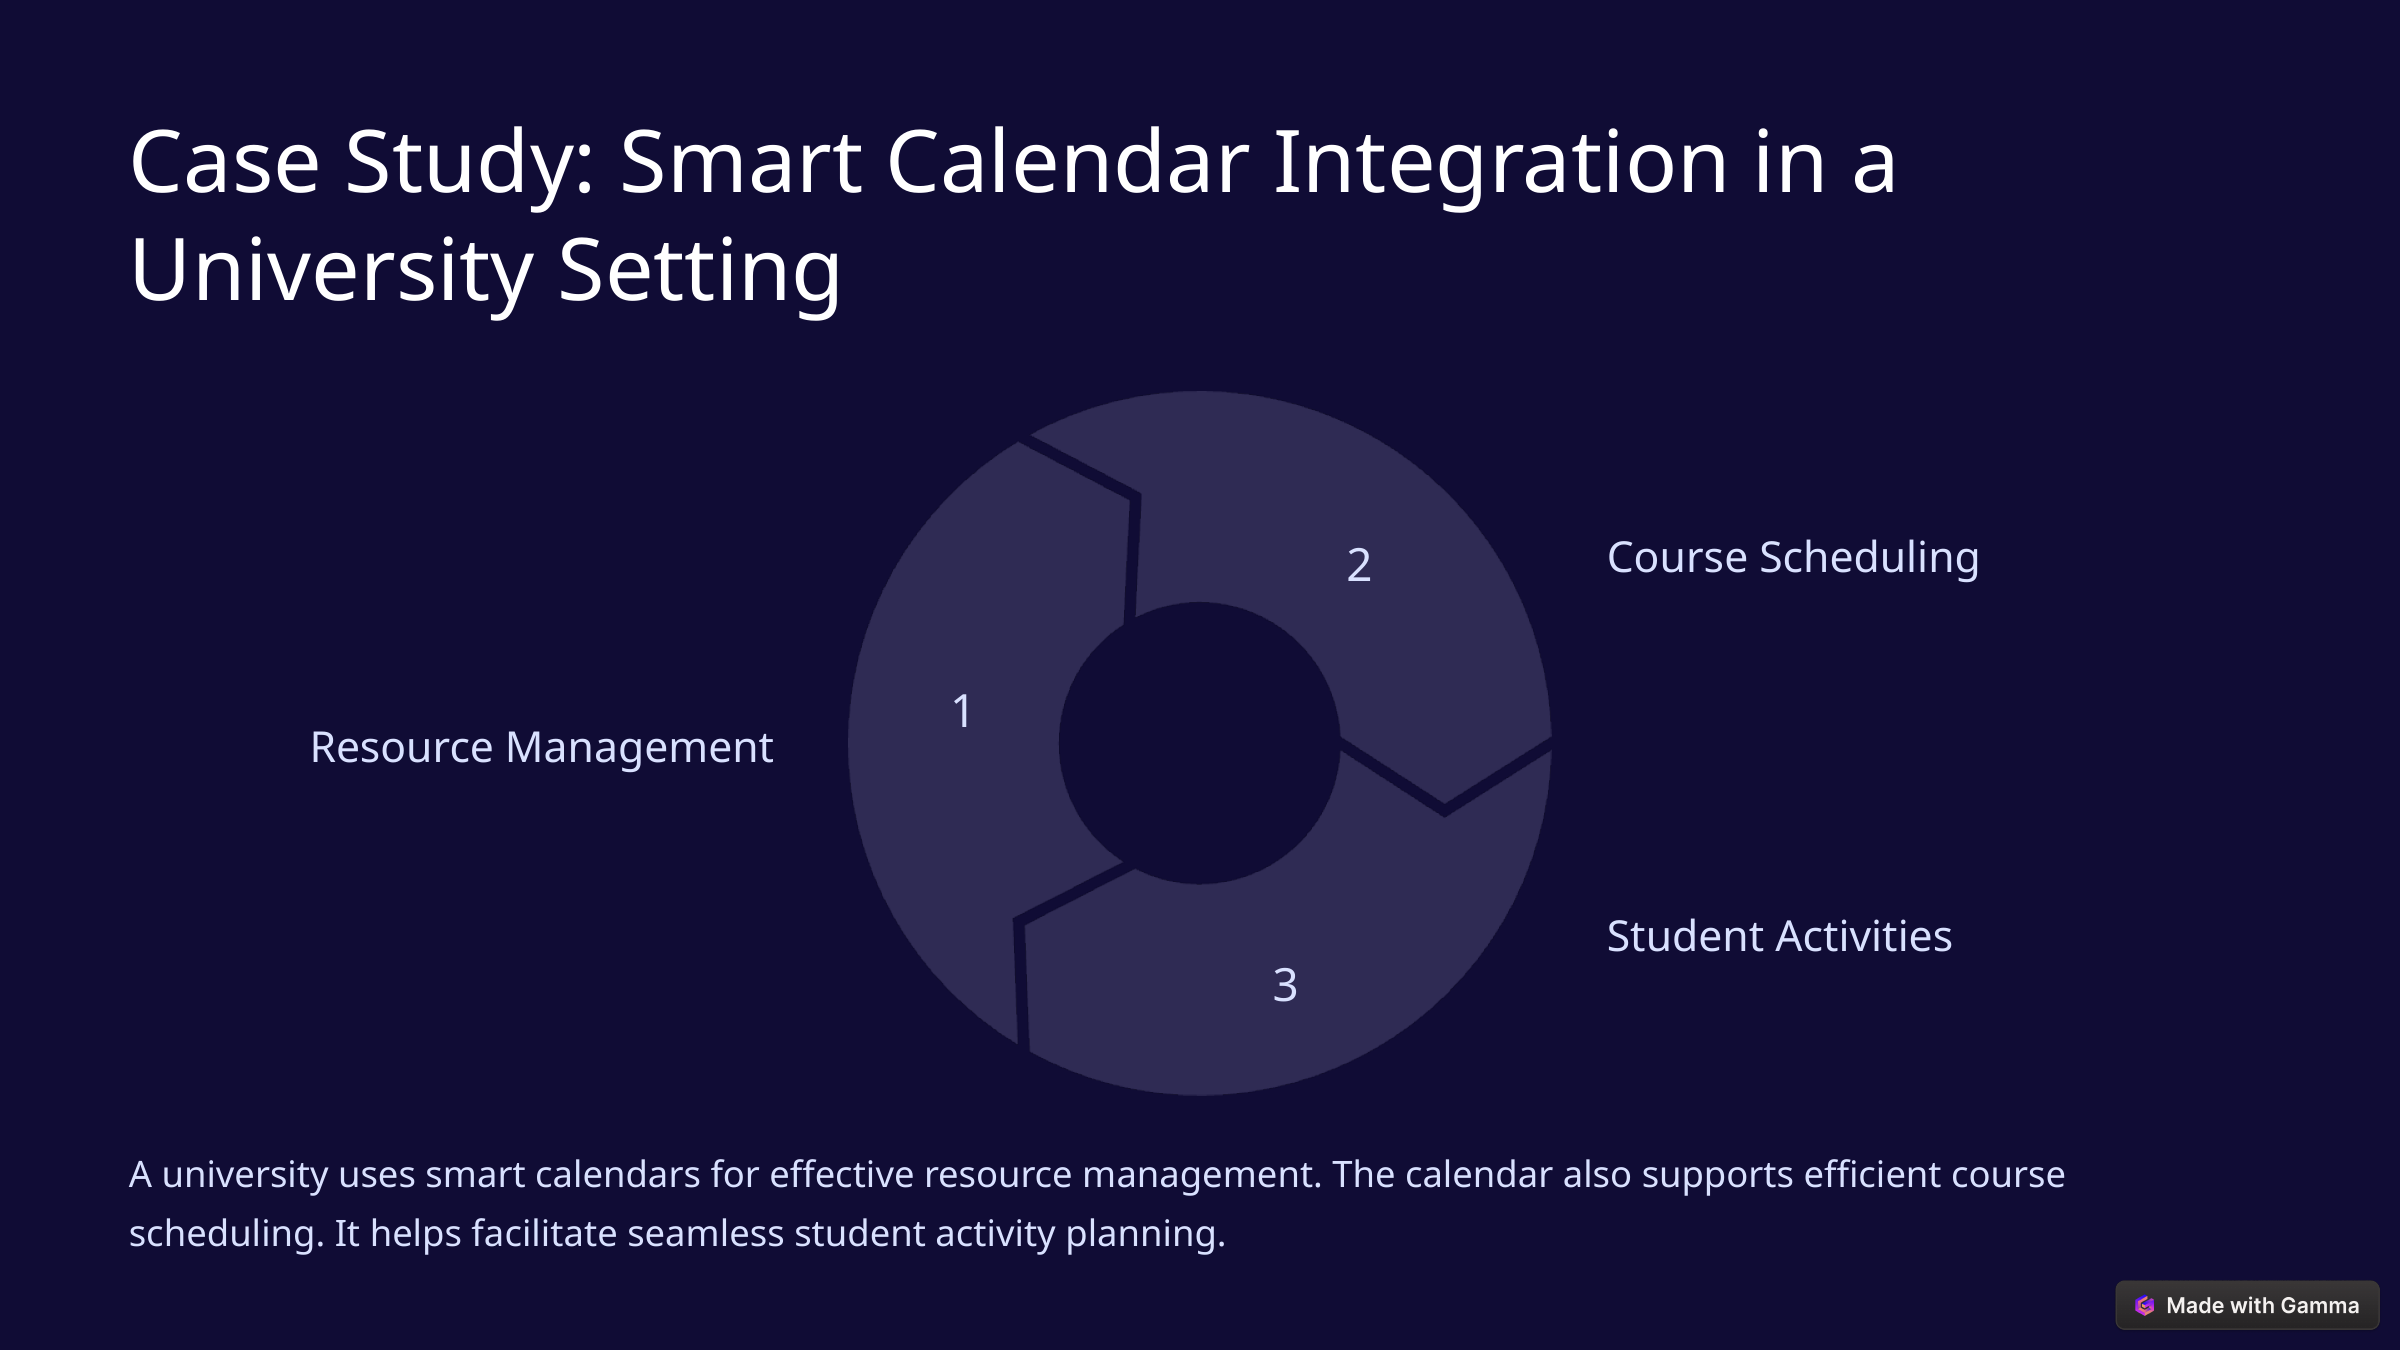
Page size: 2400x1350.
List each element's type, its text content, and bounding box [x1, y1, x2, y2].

text_box Resource Management [335, 716, 775, 771]
picture [2106, 1271, 2389, 1339]
text_box Course Scheduling [1606, 526, 2041, 581]
text_box A university uses smart calendars for effective resource management. The calendar also supports efficient course scheduling. It helps facilitate seamless student activity planning. [128, 1136, 2271, 1255]
text_box Case Study: Smart Calendar Integration in a University Setting [128, 101, 2271, 318]
text_box Student Activities [1606, 906, 2041, 961]
picture [848, 391, 1552, 1096]
